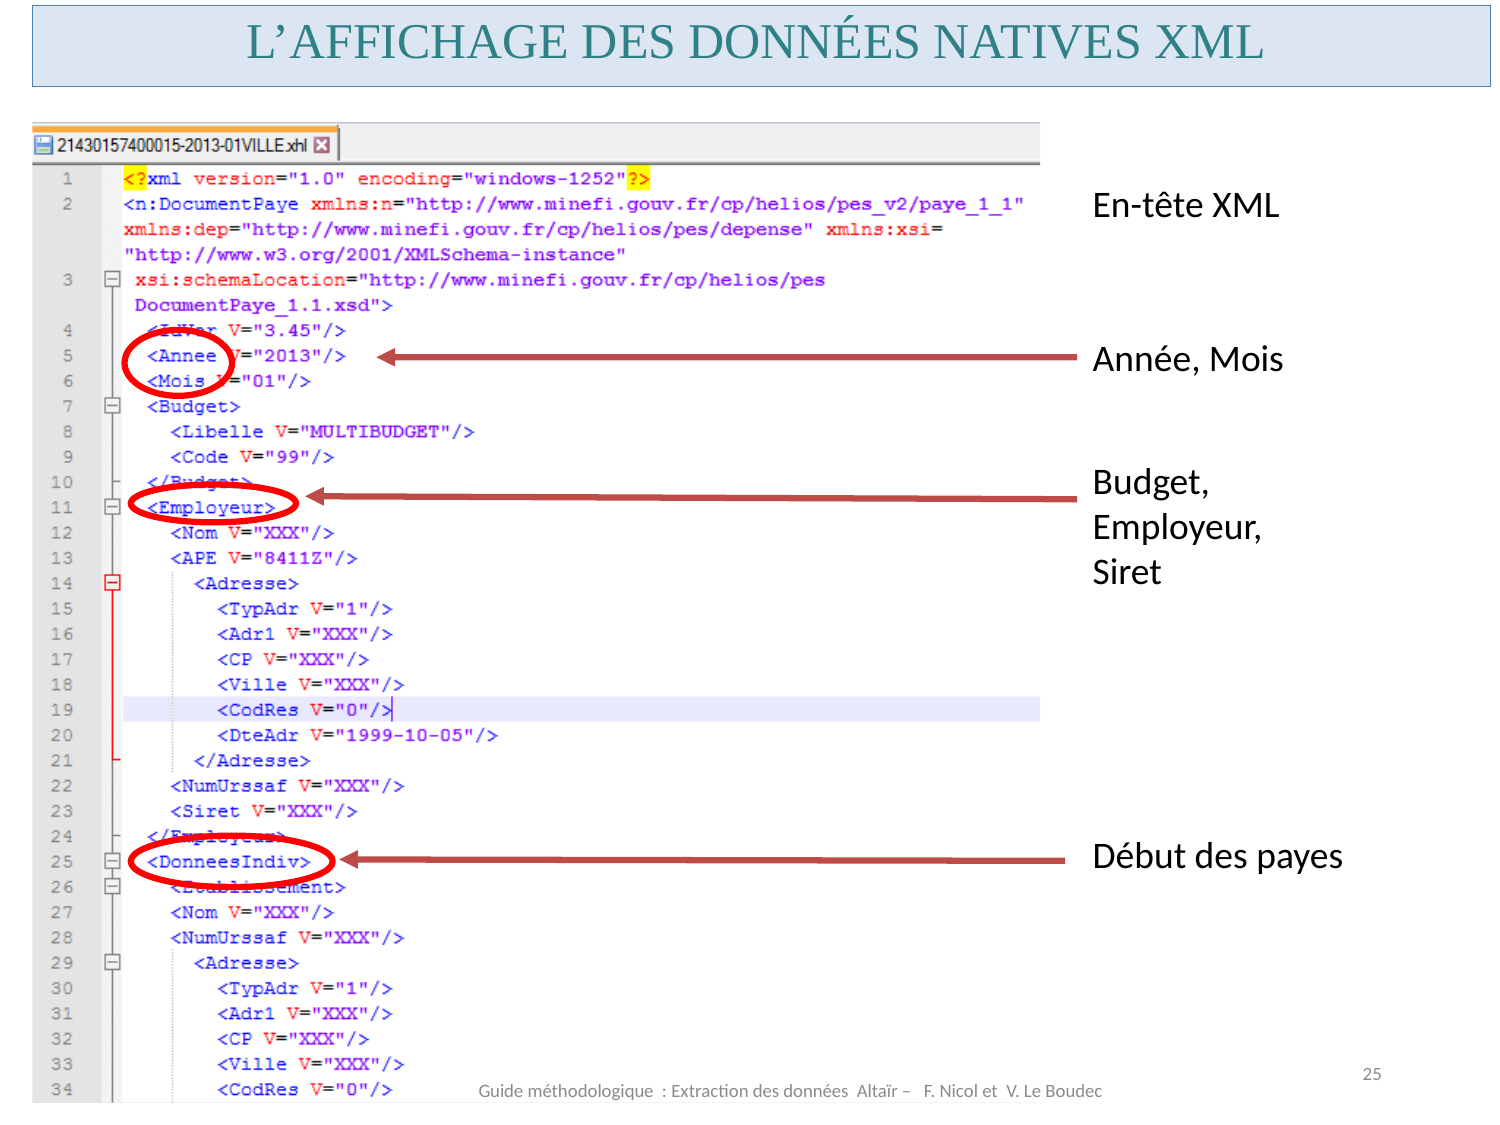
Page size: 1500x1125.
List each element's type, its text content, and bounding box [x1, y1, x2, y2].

text_box Année, Mois [1077, 326, 1397, 387]
text_box Début des payes [1077, 823, 1397, 973]
text_box En-tête XML [1077, 172, 1397, 233]
text_box L’Affichage des données natives XML [32, 5, 1491, 87]
text_box Guide méthodologique : Extraction des données Altaïr – F. Nicol et V. Le Boudec [451, 1060, 1130, 1120]
picture [32, 122, 1041, 1103]
text_box 1 [1059, 1042, 1397, 1103]
text_box Budget, Employeur, Siret [1077, 449, 1397, 600]
